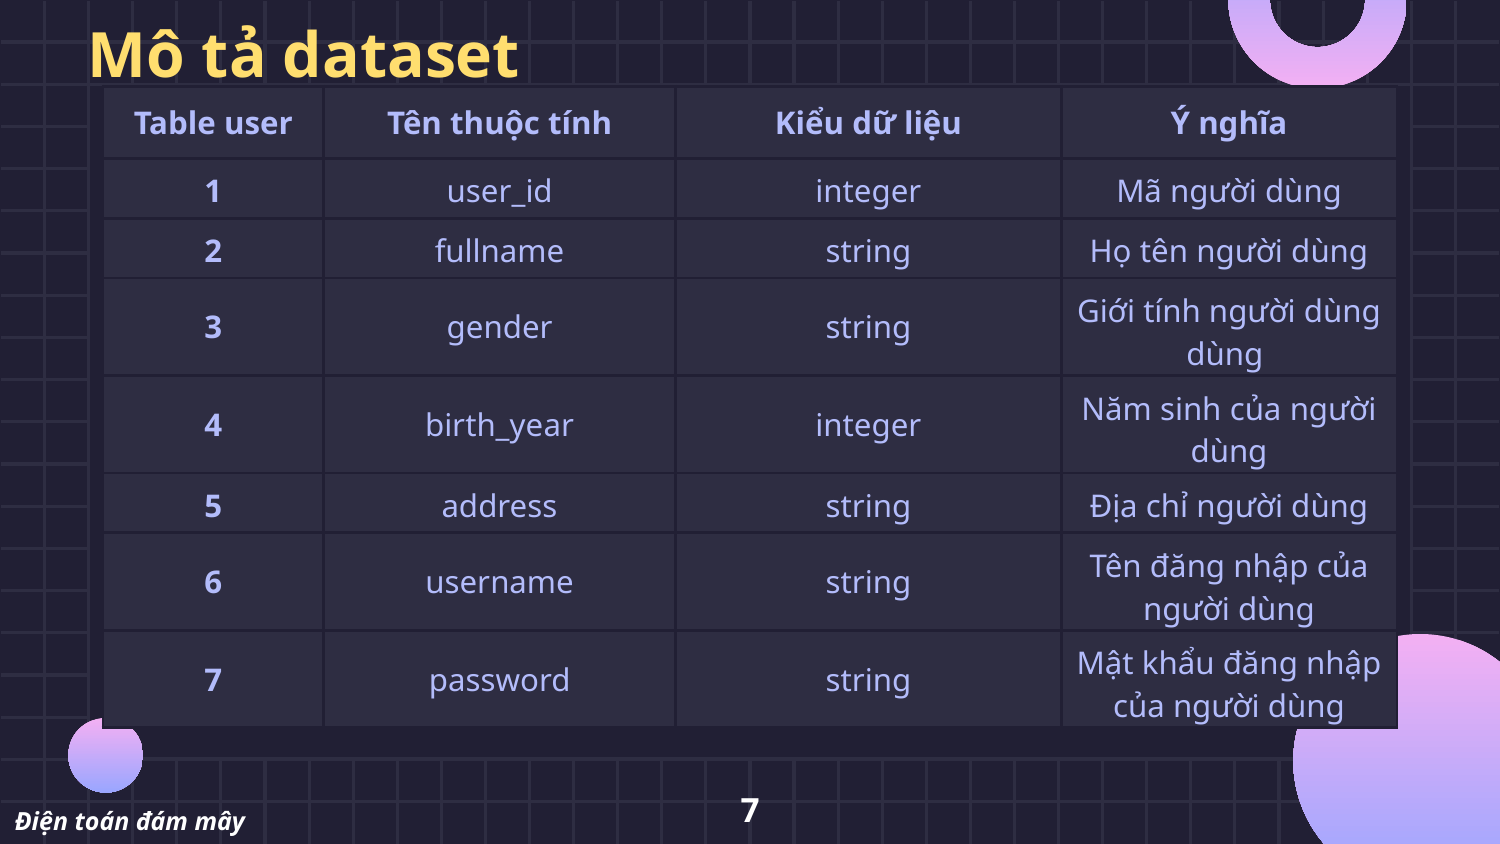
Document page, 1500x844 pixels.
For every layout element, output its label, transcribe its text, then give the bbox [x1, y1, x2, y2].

table_cell Năm sinh của người dùng [1063, 377, 1396, 472]
table_cell string [677, 220, 1060, 277]
table_cell string [677, 474, 1060, 531]
table_cell Tên đăng nhập của người dùng [1063, 534, 1396, 629]
table_cell Địa chỉ người dùng [1063, 474, 1396, 531]
table_cell password [325, 632, 674, 726]
table_cell 7 [104, 632, 322, 726]
table_header Ý nghĩa [1063, 88, 1396, 157]
table_cell birth_year [325, 377, 674, 472]
text_box Điện toán đám mây [0, 783, 492, 844]
table_cell 6 [104, 534, 322, 629]
table_cell Mật khẩu đăng nhập của người dùng [1063, 632, 1396, 726]
table_header Tên thuộc tính [325, 88, 674, 157]
table_cell gender [325, 279, 674, 374]
table_cell user_id [325, 160, 674, 217]
table_cell Mã người dùng [1063, 160, 1396, 217]
table_cell 2 [104, 220, 322, 277]
table_cell string [677, 534, 1060, 629]
table_cell Giới tính người dùng dùng [1063, 279, 1396, 374]
table_cell 5 [104, 474, 322, 531]
table_header Table user [104, 88, 322, 157]
table_cell 4 [104, 377, 322, 472]
table_cell Họ tên người dùng [1063, 220, 1396, 277]
text_box 7 [712, 782, 788, 843]
table_cell 3 [104, 279, 322, 374]
table_cell fullname [325, 220, 674, 277]
table_cell address [325, 474, 674, 531]
table_cell 1 [104, 160, 322, 217]
table_cell string [677, 632, 1060, 726]
table_cell integer [677, 160, 1060, 217]
table_header Kiểu dữ liệu [677, 88, 1060, 157]
table_cell username [325, 534, 674, 629]
title Mô tả dataset [72, 14, 1338, 90]
table_cell string [677, 279, 1060, 374]
table_cell integer [677, 377, 1060, 472]
